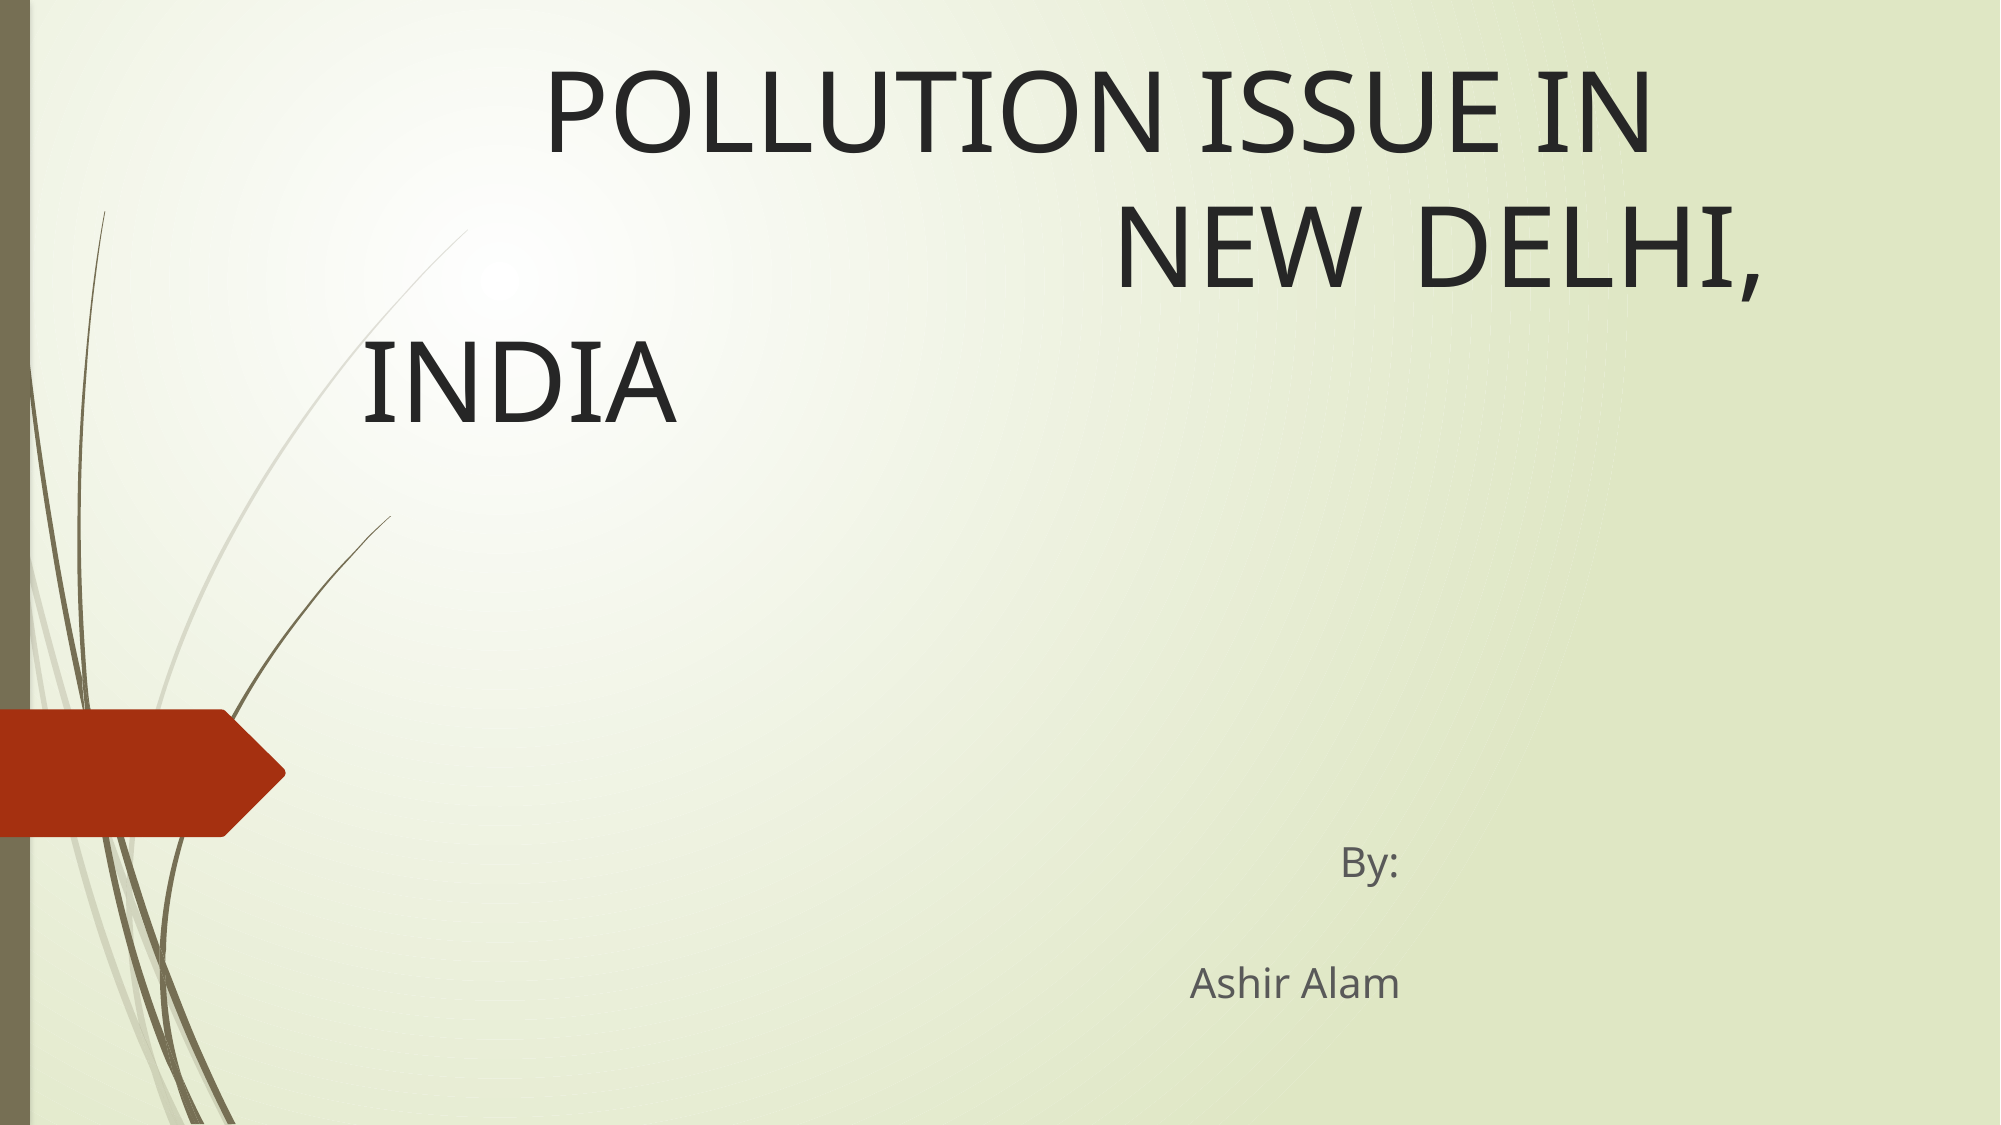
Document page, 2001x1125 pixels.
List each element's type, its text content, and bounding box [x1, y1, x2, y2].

title POLLUTION ISSUE IN NEW DELHI, INDIA [346, 81, 1810, 453]
subtitle By: Ashir Alam [424, 783, 1888, 969]
